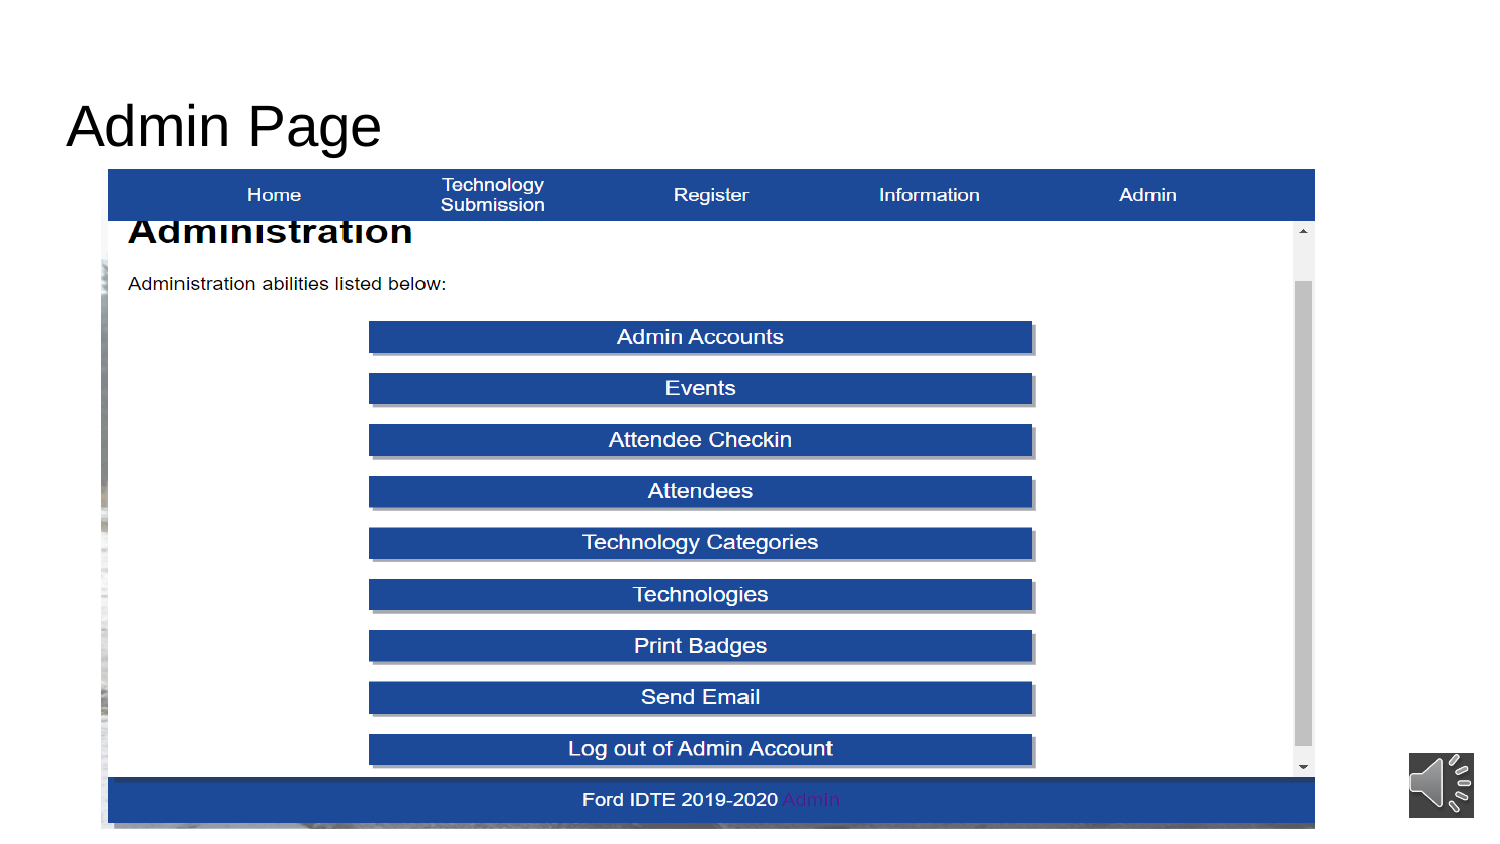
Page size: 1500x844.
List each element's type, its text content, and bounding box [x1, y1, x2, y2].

title Admin Page [51, 72, 1449, 167]
picture [100, 166, 1315, 829]
picture [1408, 751, 1476, 819]
